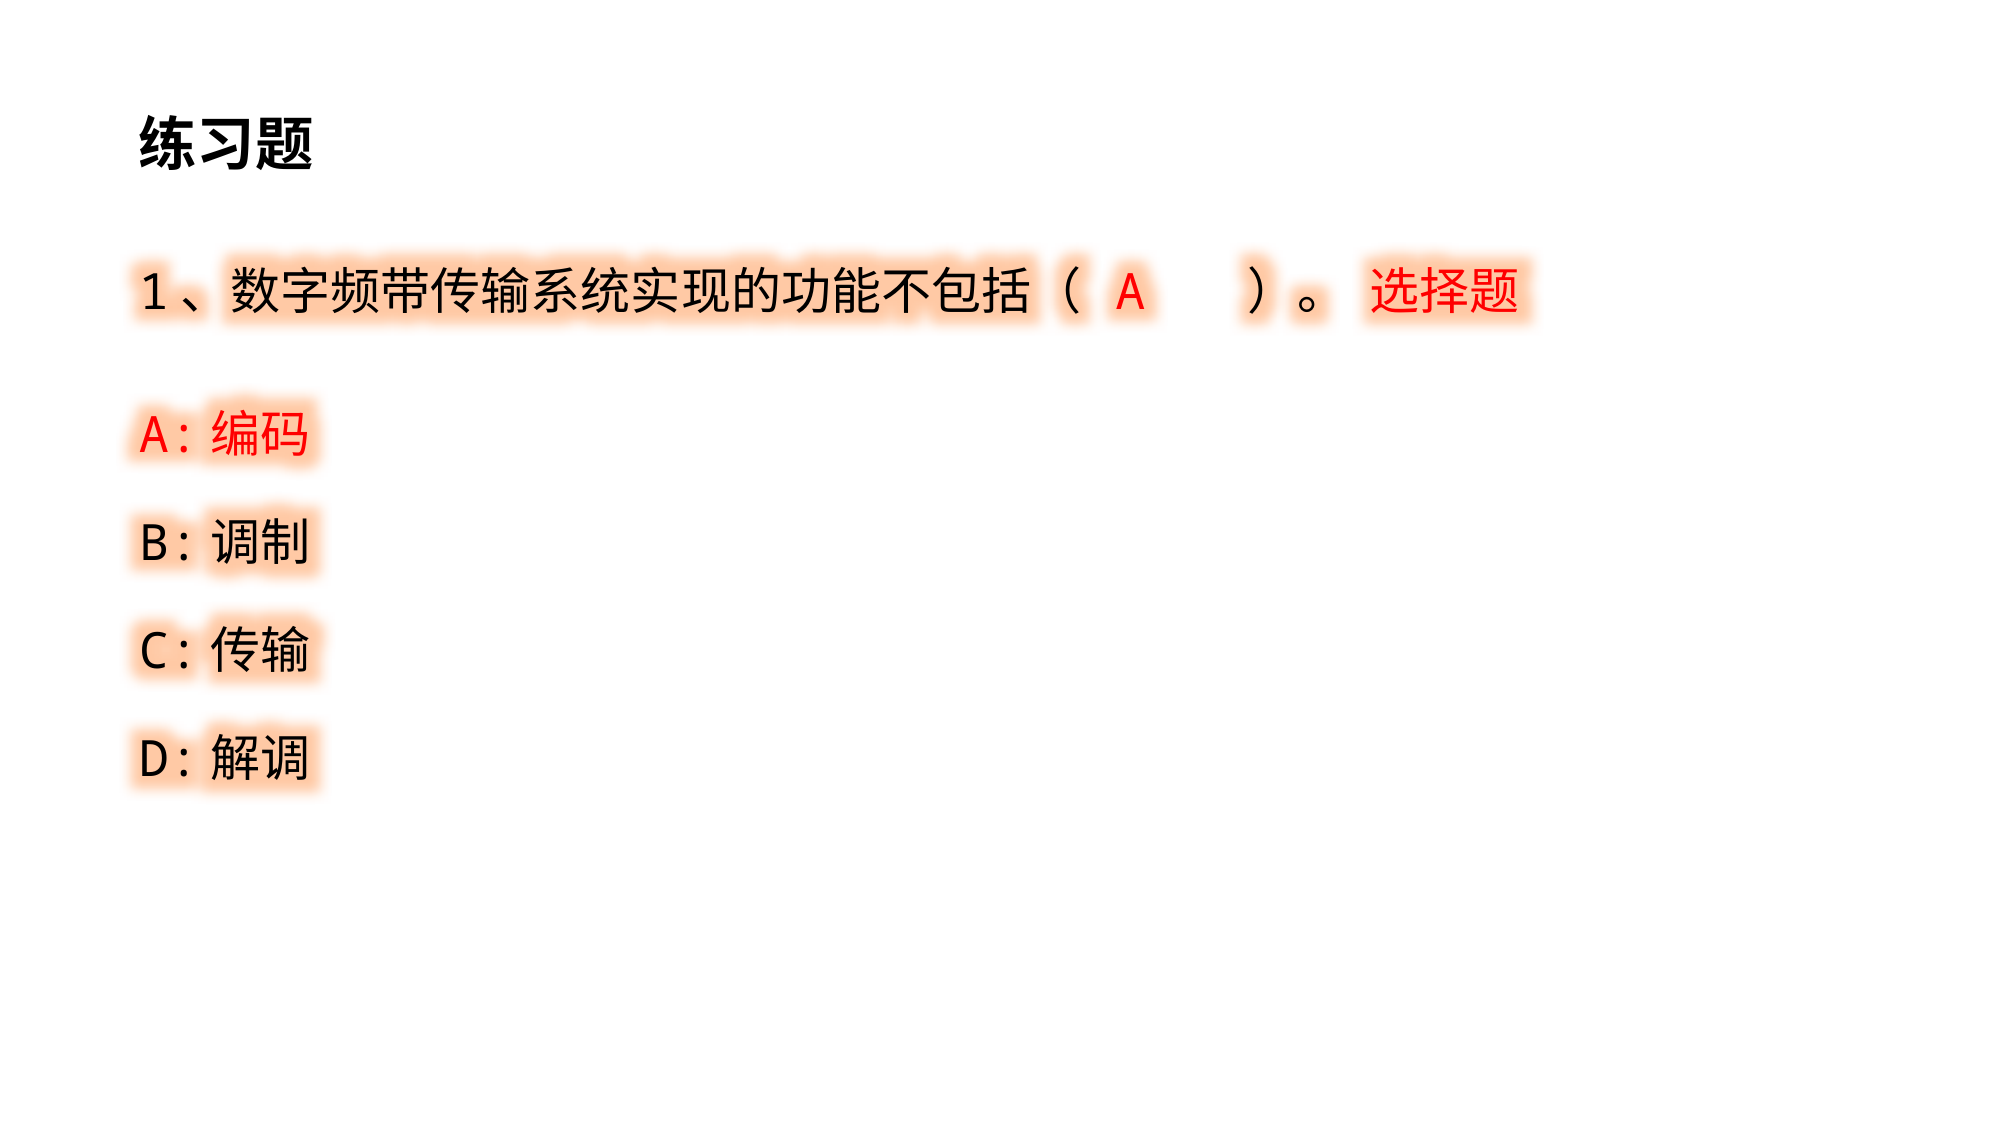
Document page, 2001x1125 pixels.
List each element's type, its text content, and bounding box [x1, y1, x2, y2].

text_box 练习题 [120, 97, 1568, 187]
text_box 1、数字频带传输系统实现的功能不包括（ A ）。 选择题 A:编码 B:调制 C:传输 D:解调 [120, 219, 1839, 1047]
